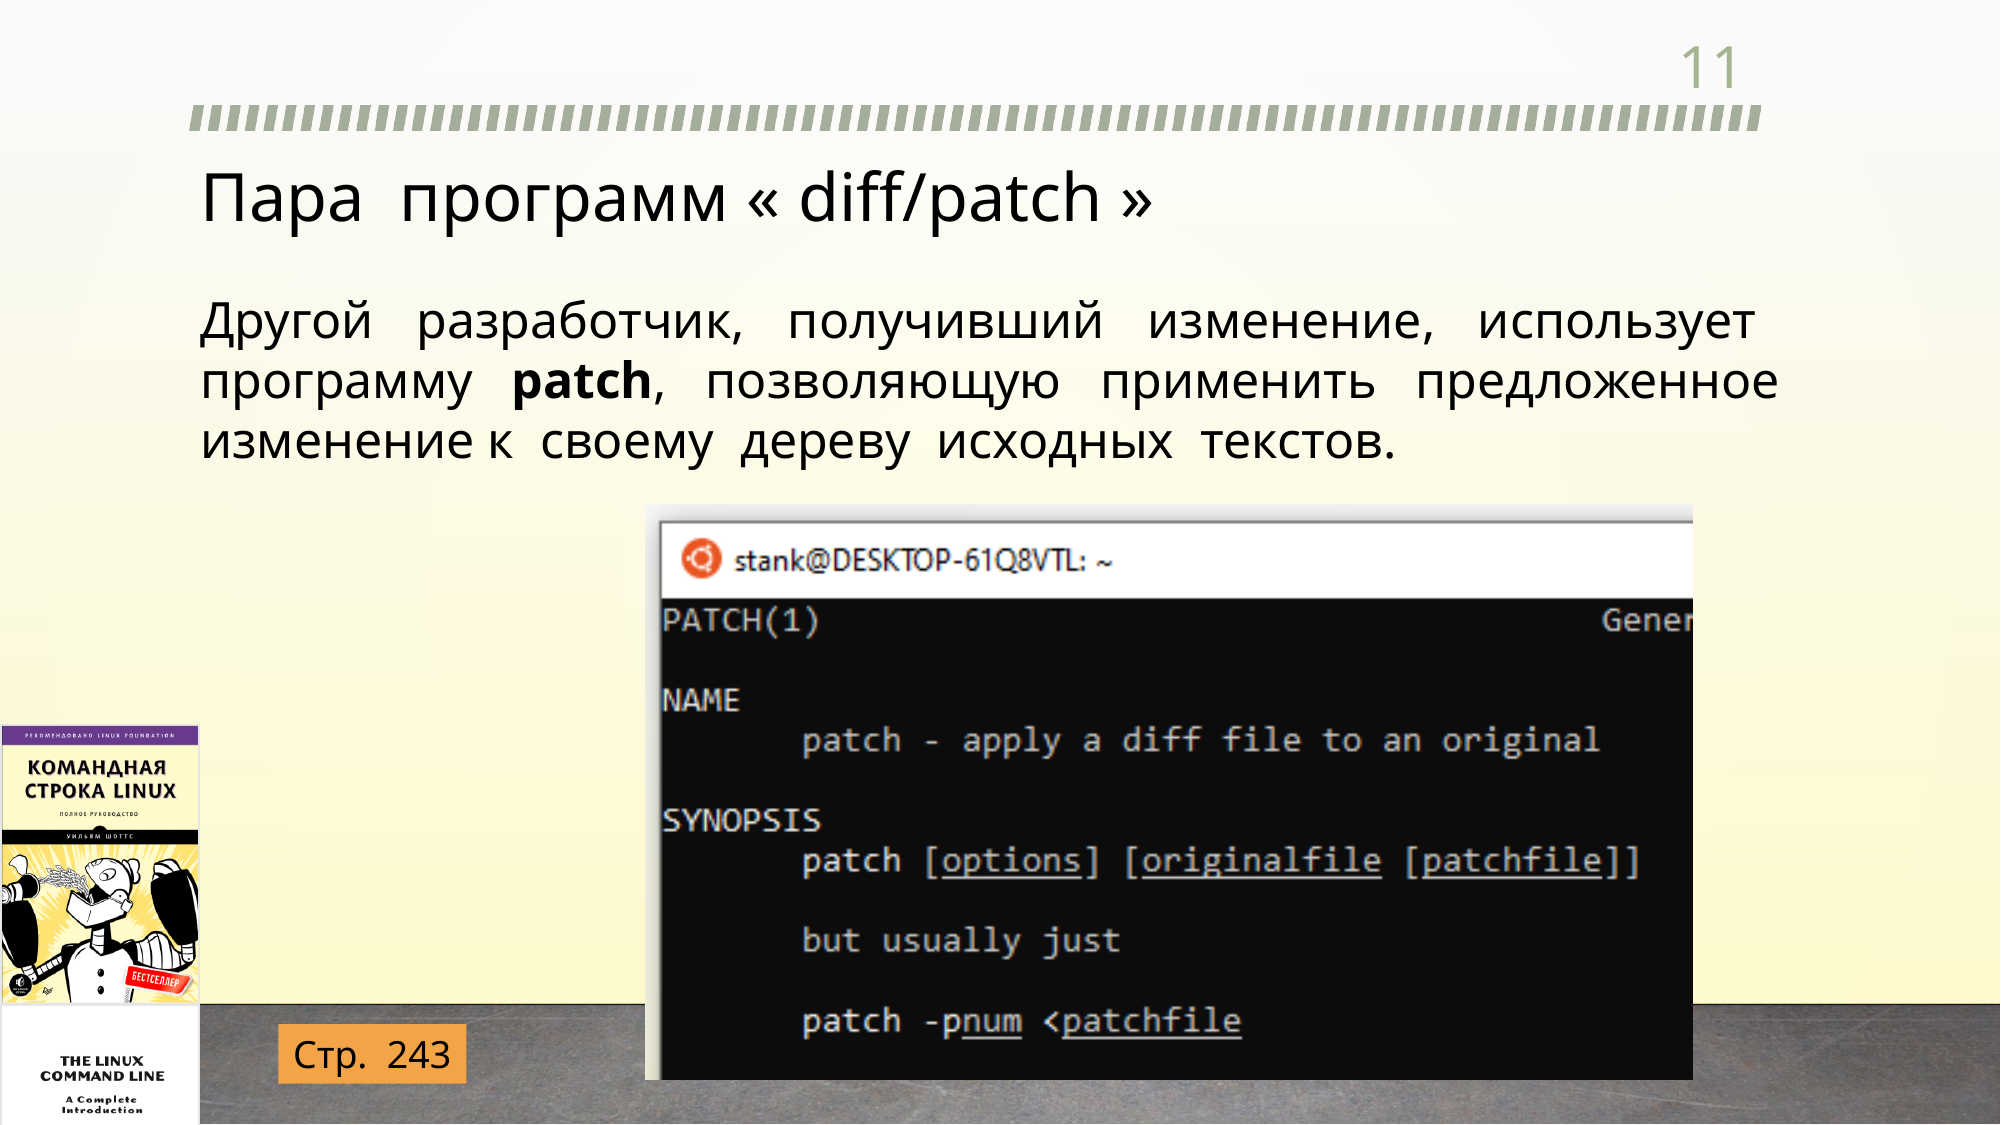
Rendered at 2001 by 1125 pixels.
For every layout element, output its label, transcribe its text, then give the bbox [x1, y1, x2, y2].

text_box Другой разработчик, получивший изменение, использует программу patch, позволяющую применить предложенное изменение к своему дереву исходных текстов. [185, 281, 1815, 476]
picture [0, 504, 2000, 1125]
slide_number 11 [1626, 22, 1760, 106]
title Пара программ « diff/patch » [185, 156, 1761, 281]
text_box Стр. 243 [278, 1024, 467, 1084]
